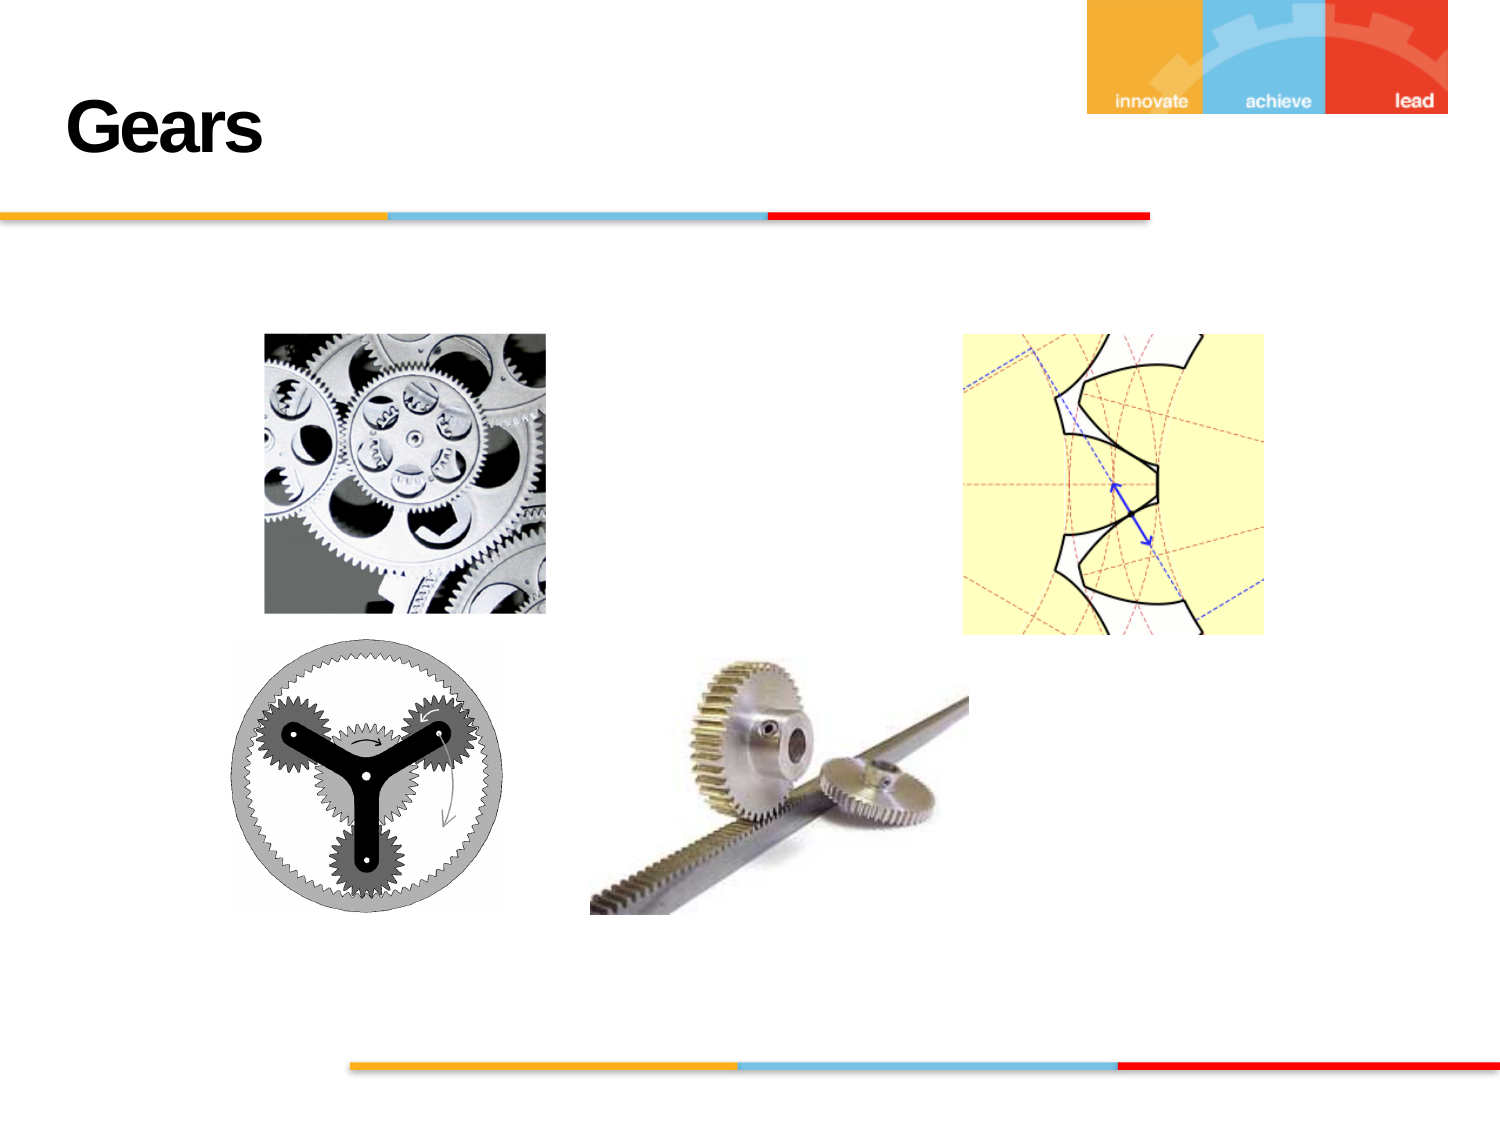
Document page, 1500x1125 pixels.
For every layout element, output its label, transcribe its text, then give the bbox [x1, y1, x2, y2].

picture [262, 332, 546, 615]
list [224, 634, 506, 916]
picture [1087, 0, 1448, 45]
title Gears [50, 45, 1448, 200]
picture [590, 334, 1264, 915]
